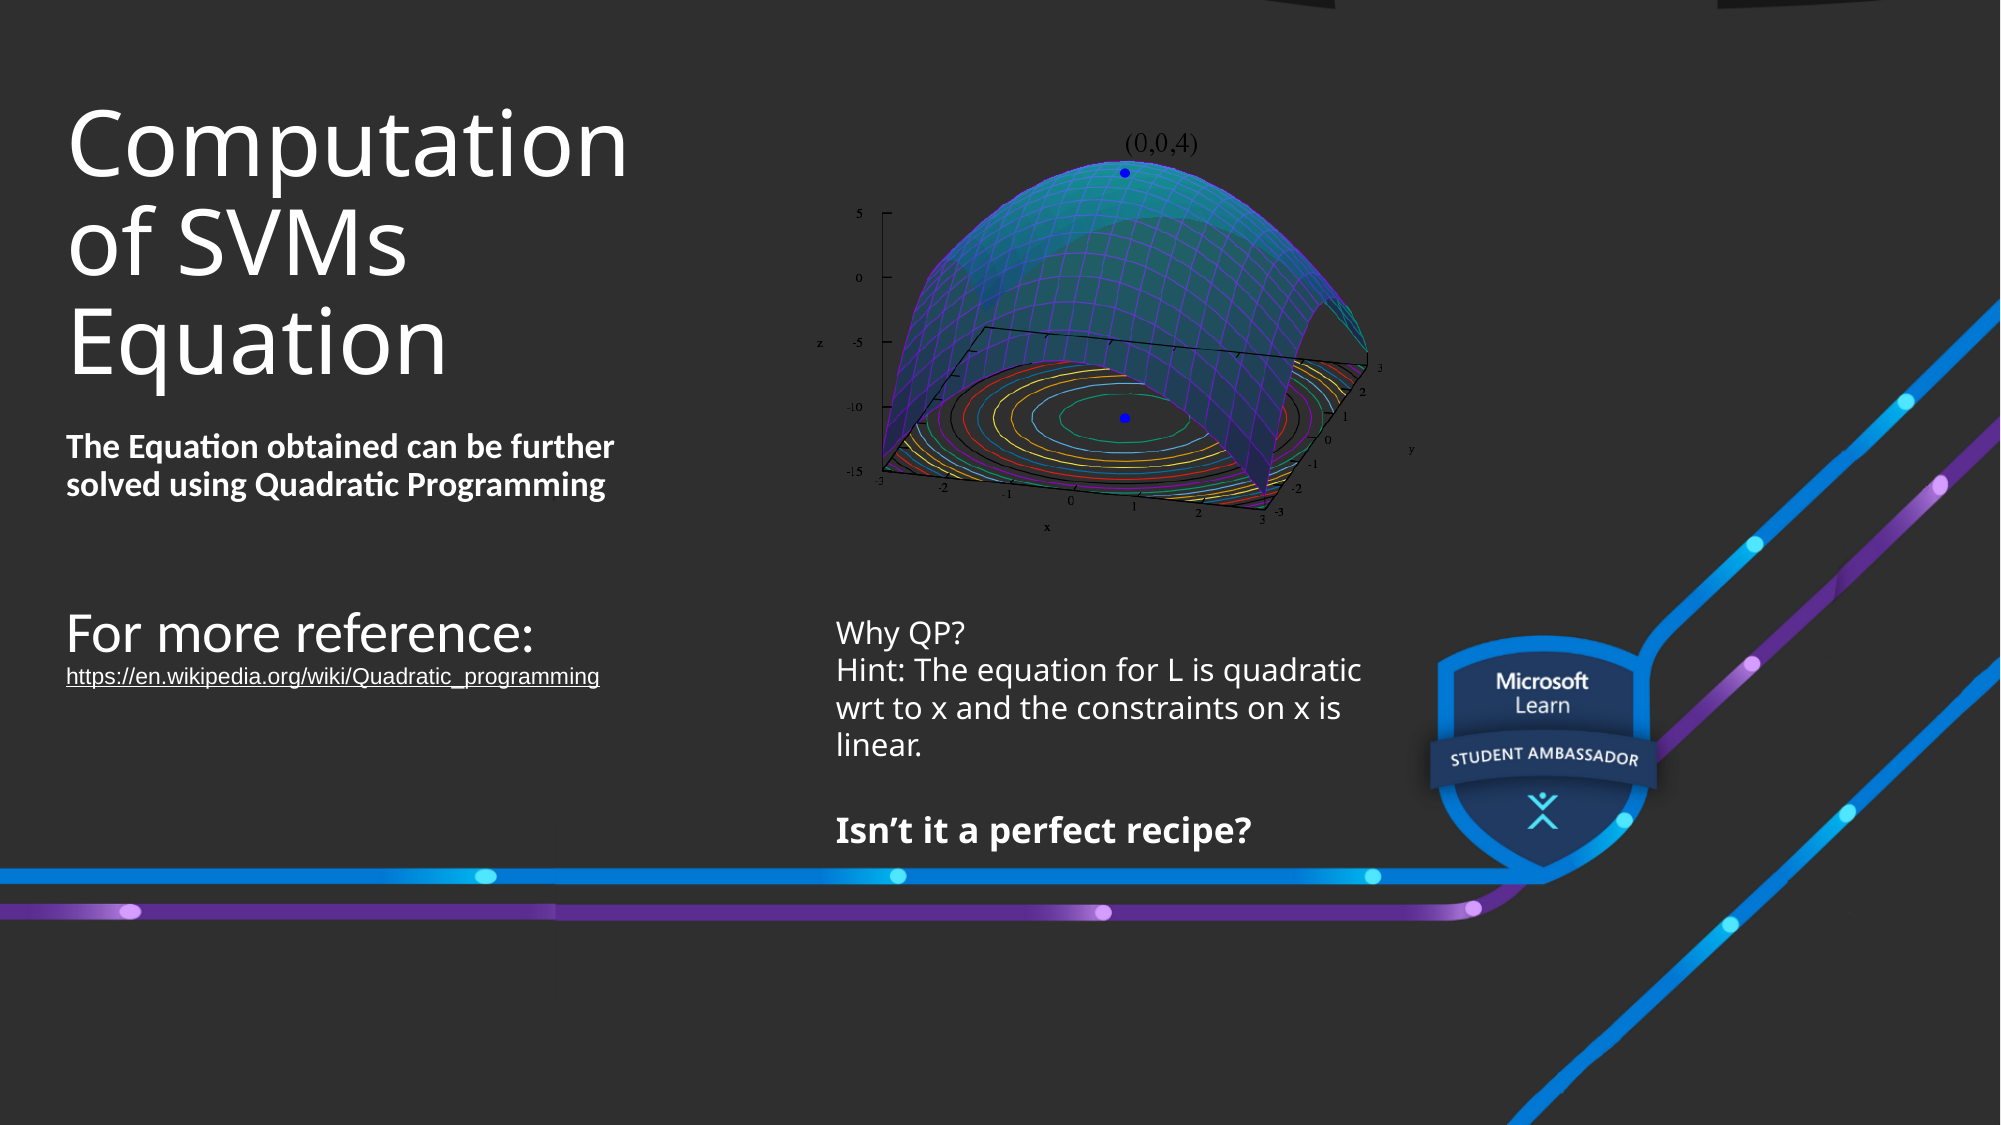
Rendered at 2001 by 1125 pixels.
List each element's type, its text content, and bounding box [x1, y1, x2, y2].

text_box Why QP? Hint: The equation for L is quadratic wrt to x and the constraints on x is linear. Isn’t it a perfect recipe? [820, 599, 1429, 835]
picture [0, 0, 2001, 1125]
text_box For more reference: https://en.wikipedia.org/wiki/Quadratic_programming [51, 587, 659, 740]
text_box Computation of SVMs Equation [51, 82, 659, 413]
text_box The Equation obtained can be further solved using Quadratic Programming [51, 413, 700, 538]
